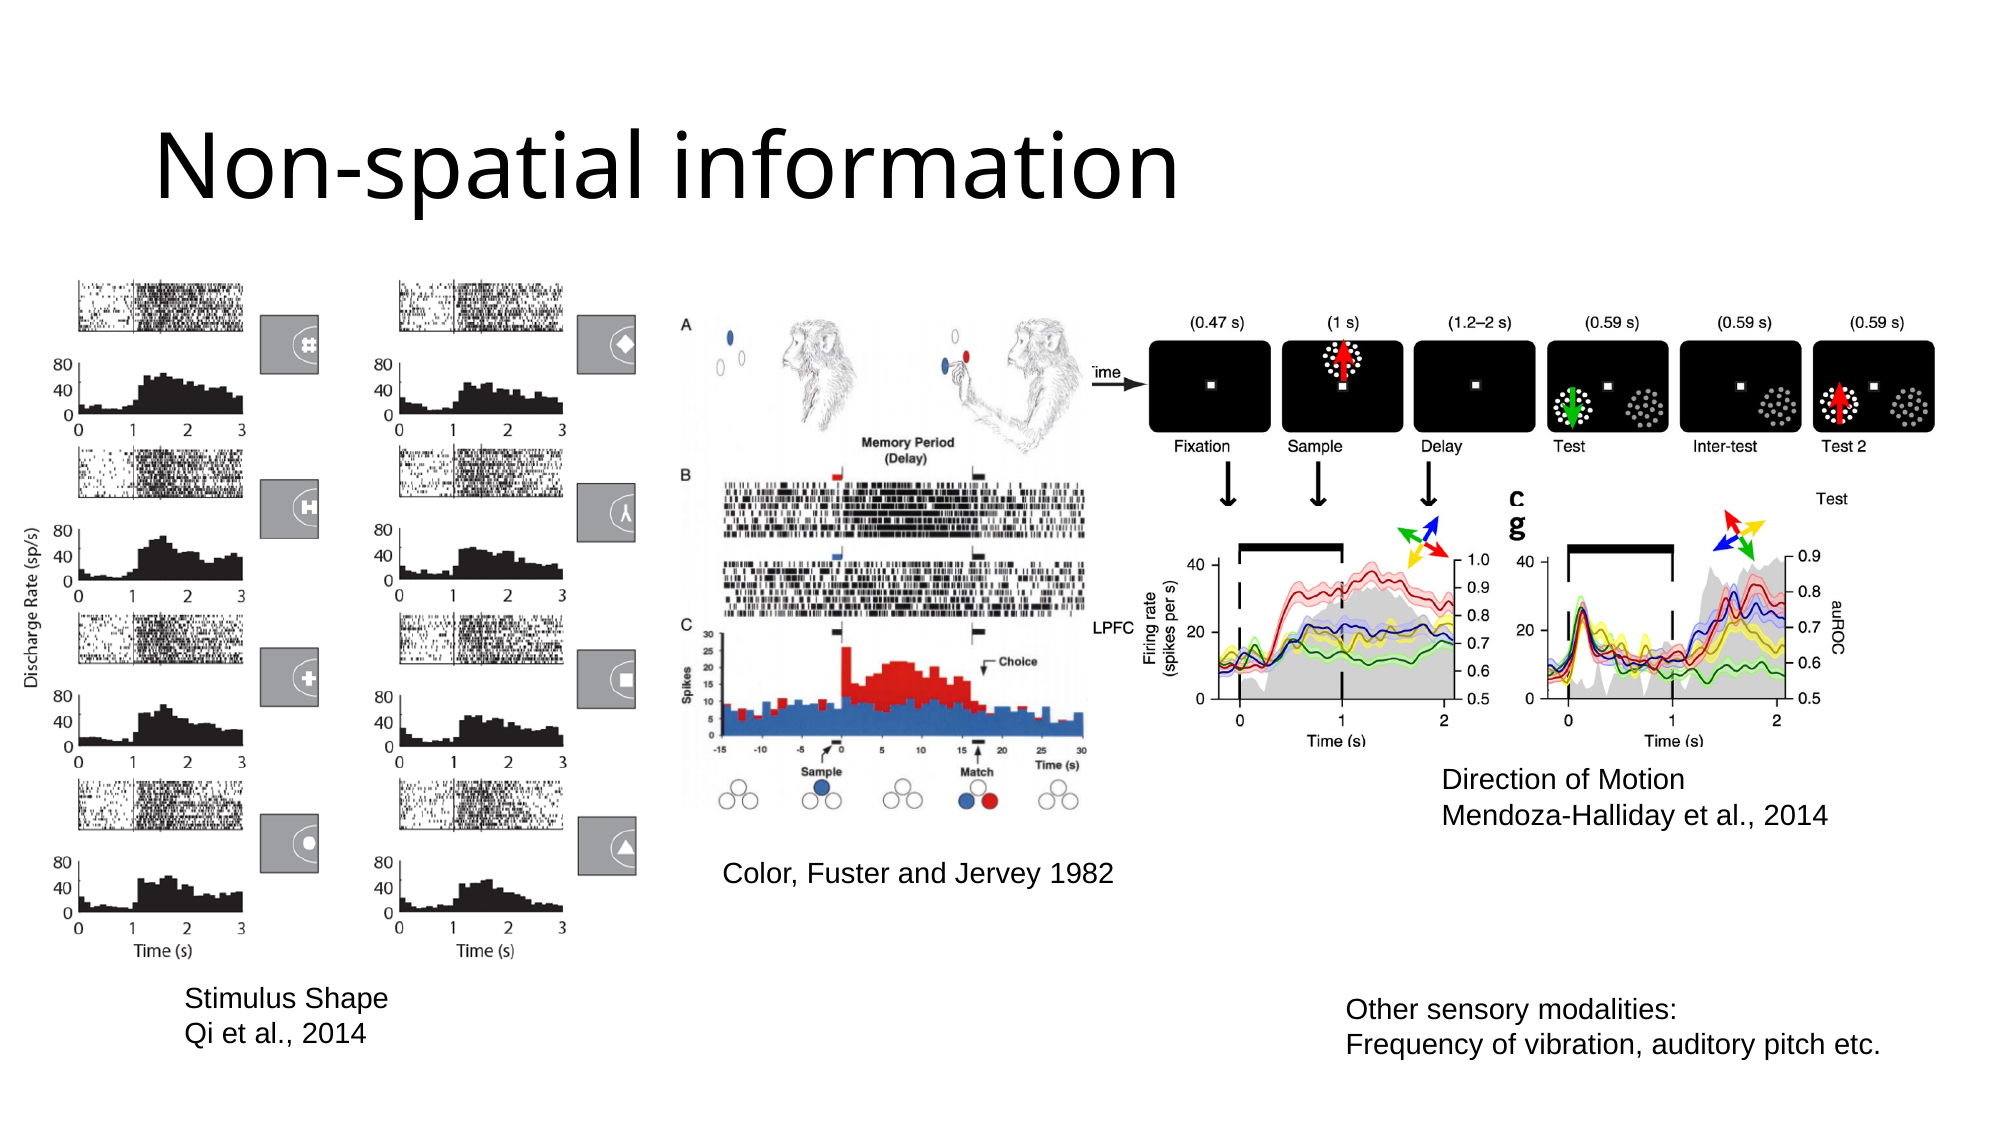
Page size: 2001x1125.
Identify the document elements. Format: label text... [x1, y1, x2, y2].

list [4, 258, 662, 972]
text_box Color, Fuster and Jervey 1982 [707, 846, 1321, 897]
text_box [1067, 311, 1939, 747]
text_box Stimulus Shape Qi et al., 2014 [169, 971, 783, 1057]
text_box Direction of Motion Mendoza-Halliday et al., 2014 [1426, 753, 1904, 839]
title Non-spatial information [137, 59, 1956, 278]
text_box Other sensory modalities: Frequency of vibration, auditory pitch etc. [1330, 982, 1956, 1068]
picture [671, 313, 1092, 820]
